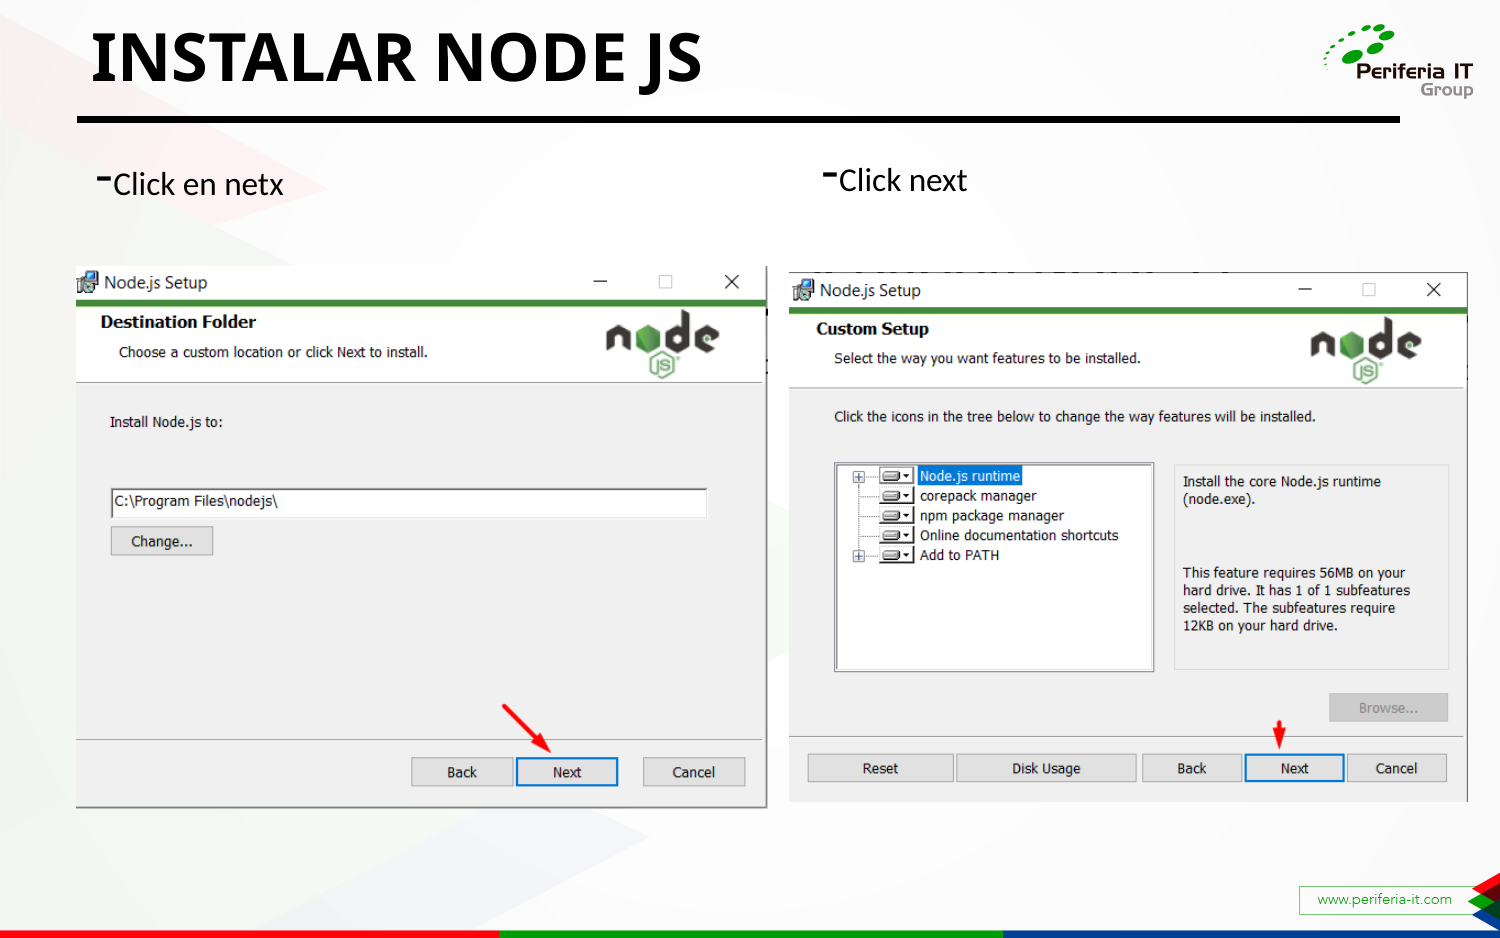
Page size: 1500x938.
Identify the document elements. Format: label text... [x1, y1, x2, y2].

text_box [1310, 17, 1489, 114]
text_box -Click en netx [76, 129, 790, 284]
text_box INSTALAR NODE JS [76, 1, 1140, 110]
picture [0, 0, 1500, 938]
text_box -Click next [802, 125, 1500, 281]
